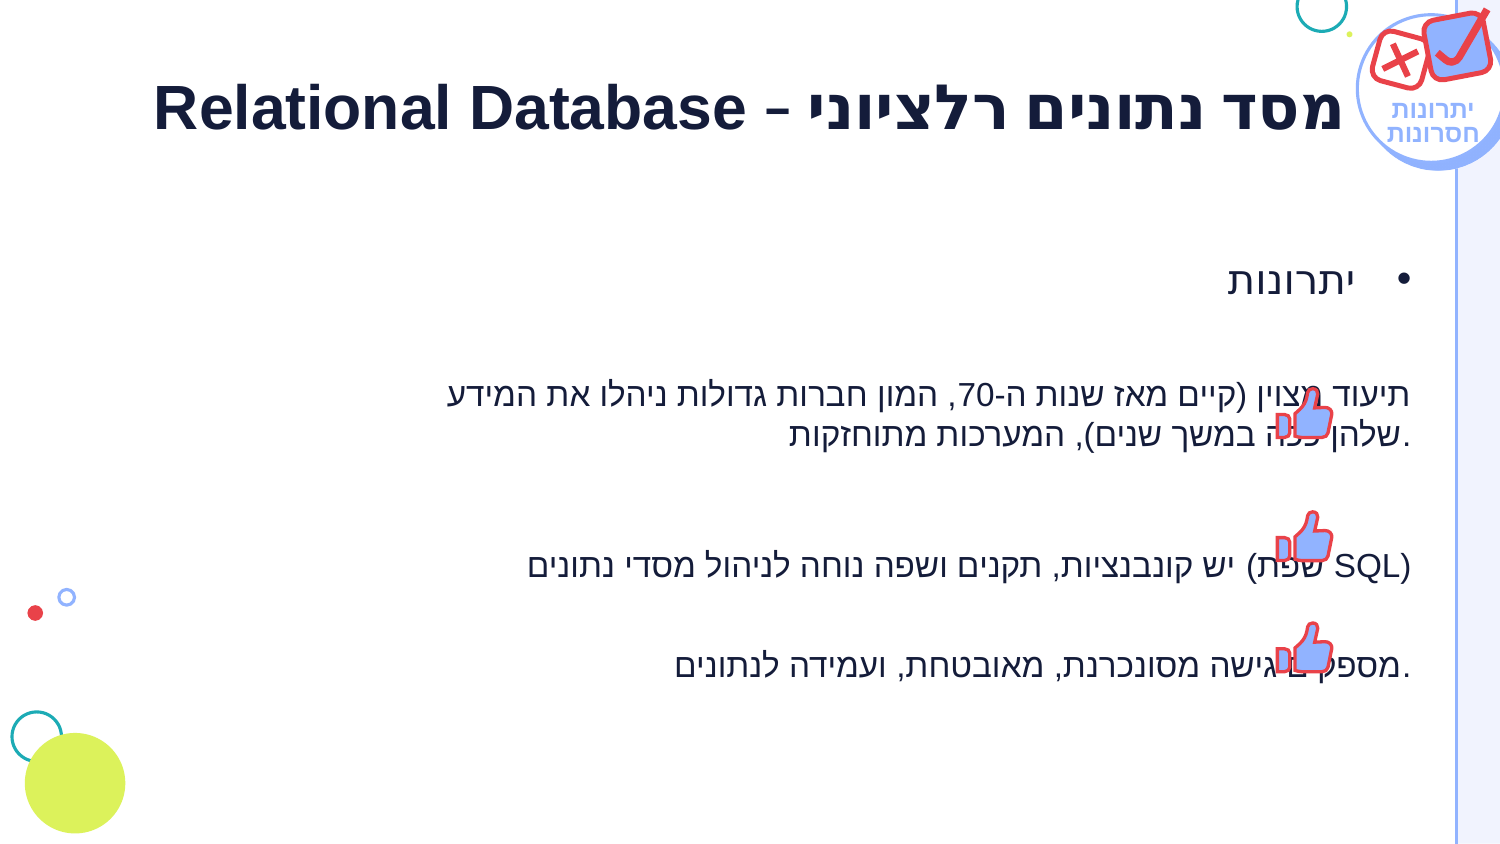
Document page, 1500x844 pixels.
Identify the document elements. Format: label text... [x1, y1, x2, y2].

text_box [1371, 8, 1492, 89]
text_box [1277, 622, 1333, 672]
text_box יתרונות חסרונות [1374, 104, 1493, 148]
title מסד נתונים רלציוני – Relational Database [88, 66, 1412, 176]
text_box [1277, 511, 1333, 561]
list יתרונות תיעוד מצוין (קיים מאז שנות ה-70, המון חברות גדולות ניהלו את המידע שלהן ככה במשך שנים), המערכות מתוחזקות. יש קונבנציות, תקנים ושפה נוחה לניהול מסדי נתונים (שפת SQL) מספקים גישה מסונכרנת, מאובטחת, ועמידה לנתונים. [189, 237, 1412, 750]
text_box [1277, 388, 1333, 438]
